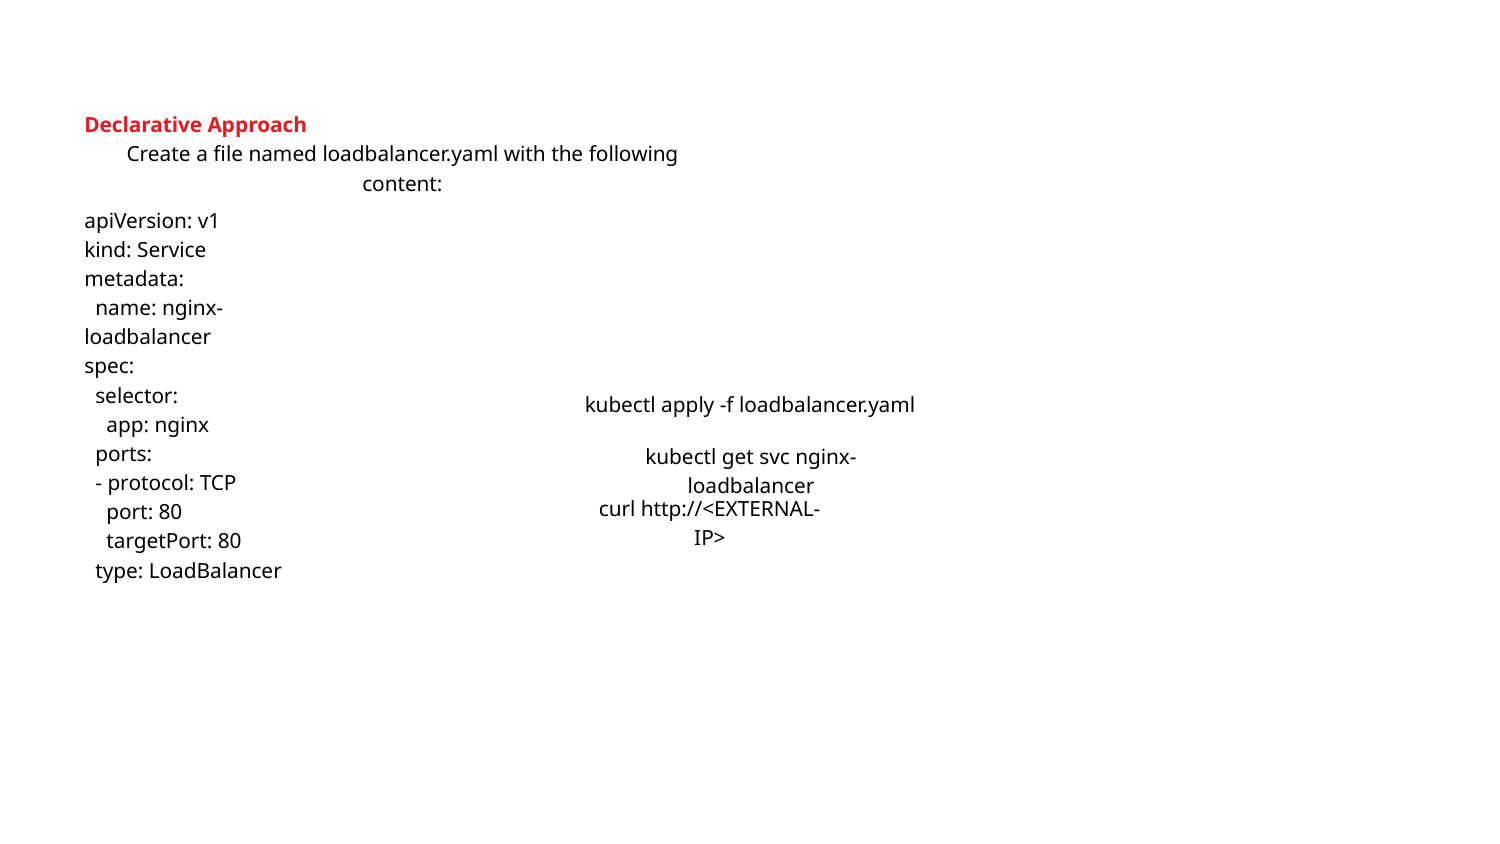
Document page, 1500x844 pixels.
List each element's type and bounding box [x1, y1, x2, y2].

text_box [84, 203, 348, 583]
text_box [584, 439, 918, 550]
text_box [84, 107, 721, 196]
text_box [584, 387, 916, 417]
